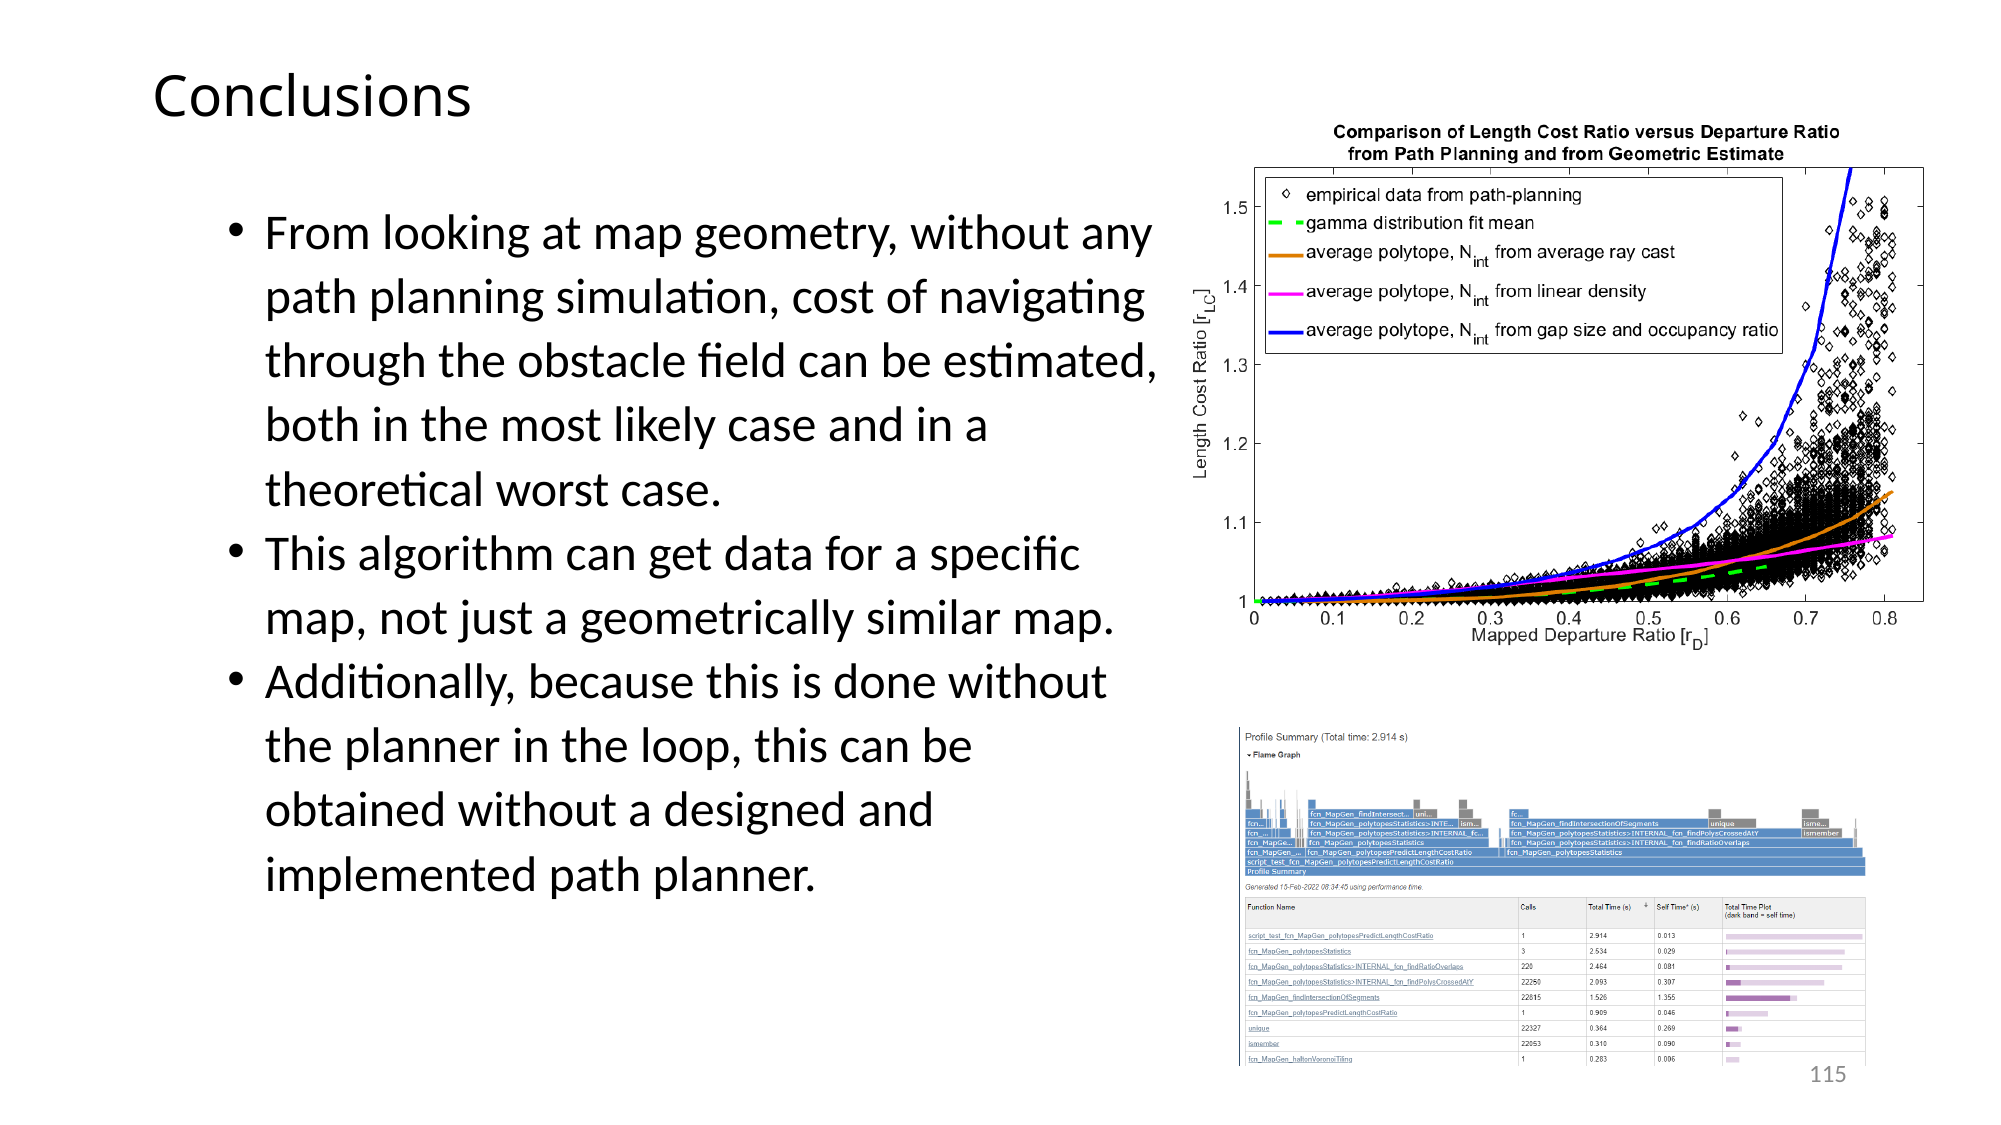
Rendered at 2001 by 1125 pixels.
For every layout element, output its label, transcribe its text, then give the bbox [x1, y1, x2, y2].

title Conclusions [137, 59, 1141, 187]
slide_number 115 [1412, 1066, 1863, 1103]
list From looking at map geometry, without any path planning simulation, cost of navigating through the obstacle field can be estimated, both in the most likely case and in a theoretical worst case. This algorithm can get data for a specific map, not just a geometrically similar map. Additionally, because this is done without the planner in the loop, this can be obtained without a designed and implemented path planner. [137, 187, 1177, 1014]
picture [1141, 29, 2000, 1066]
